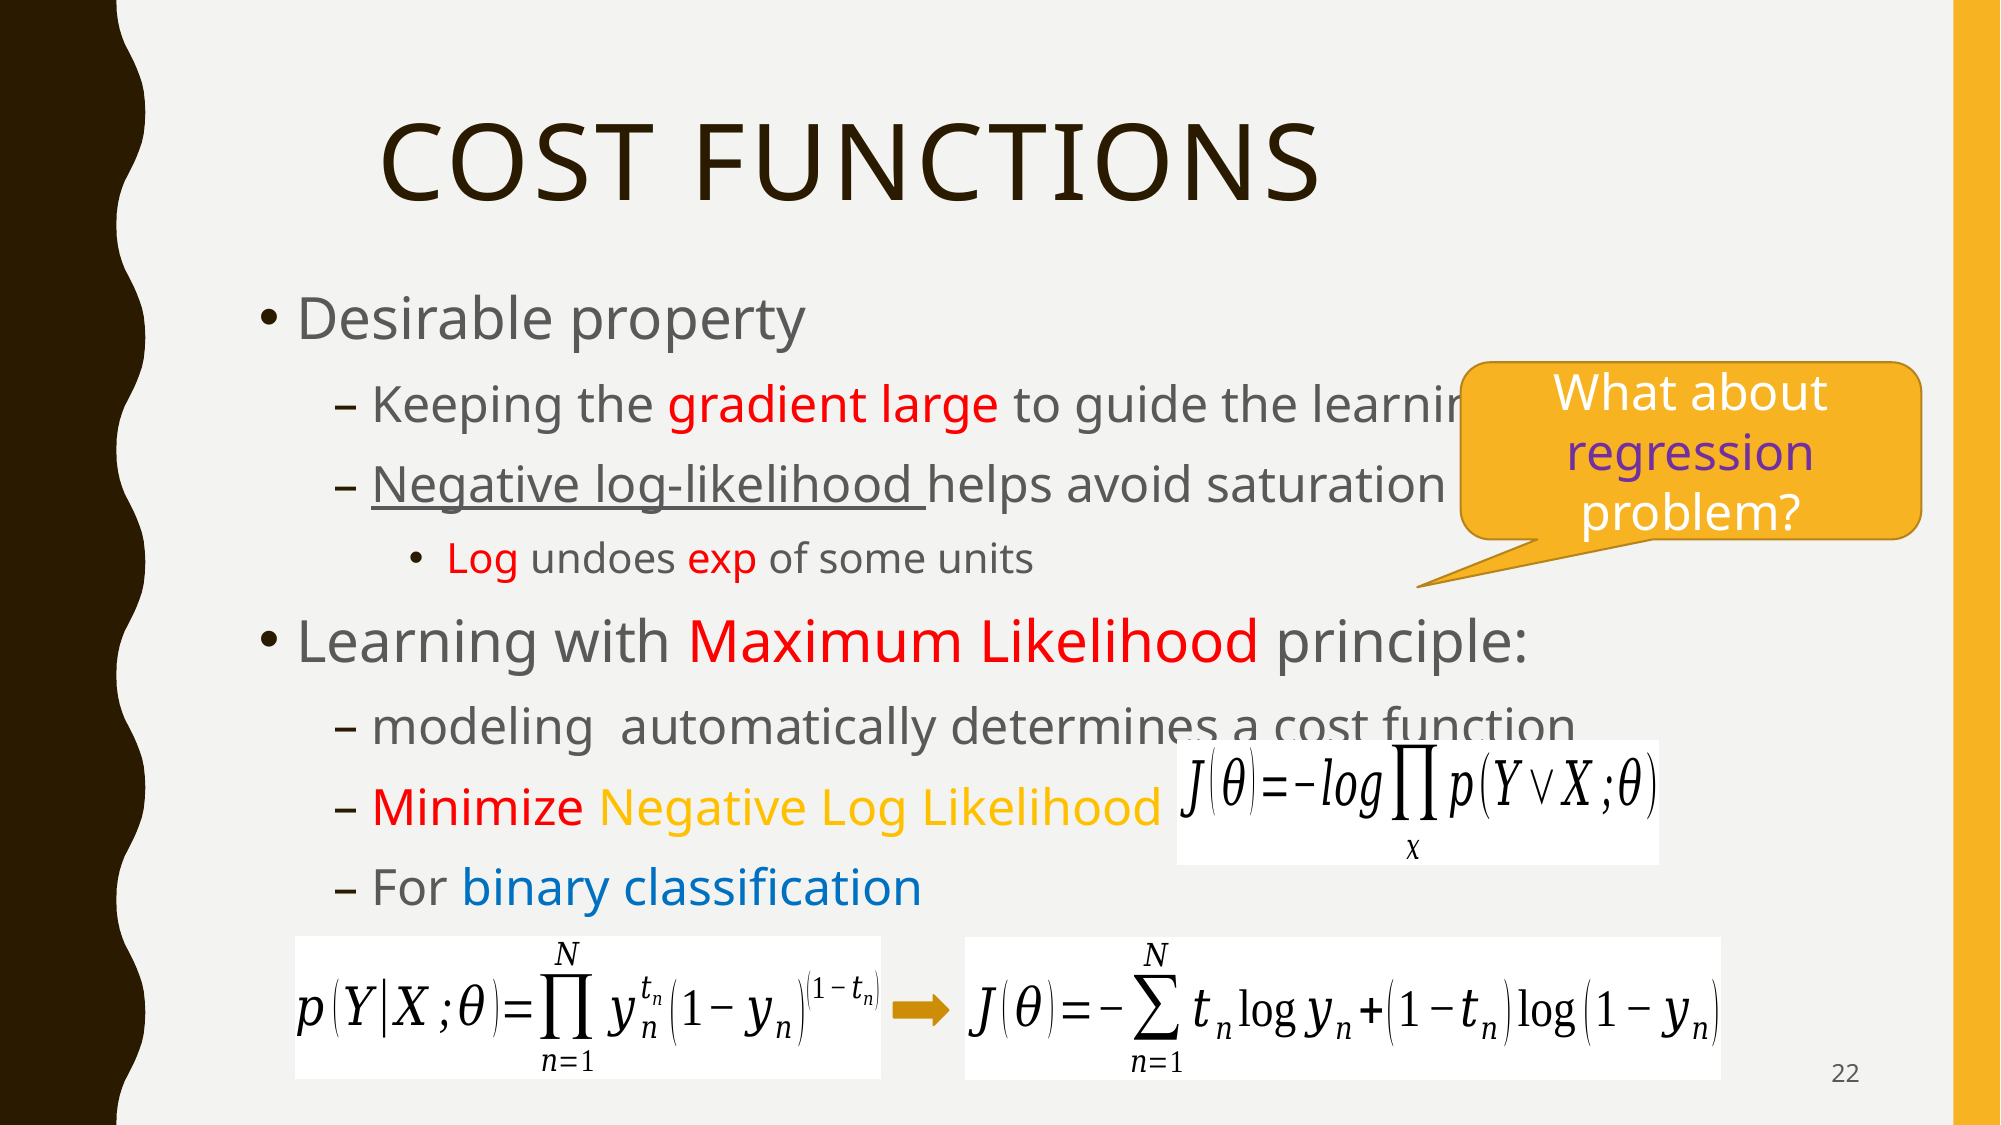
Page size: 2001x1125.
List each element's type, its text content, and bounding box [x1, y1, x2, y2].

slide_number 22 [1412, 1045, 1875, 1103]
text_box What about regression problem? [1416, 361, 1923, 589]
title Cost Functions [362, 101, 1638, 268]
text_box [892, 994, 950, 1026]
